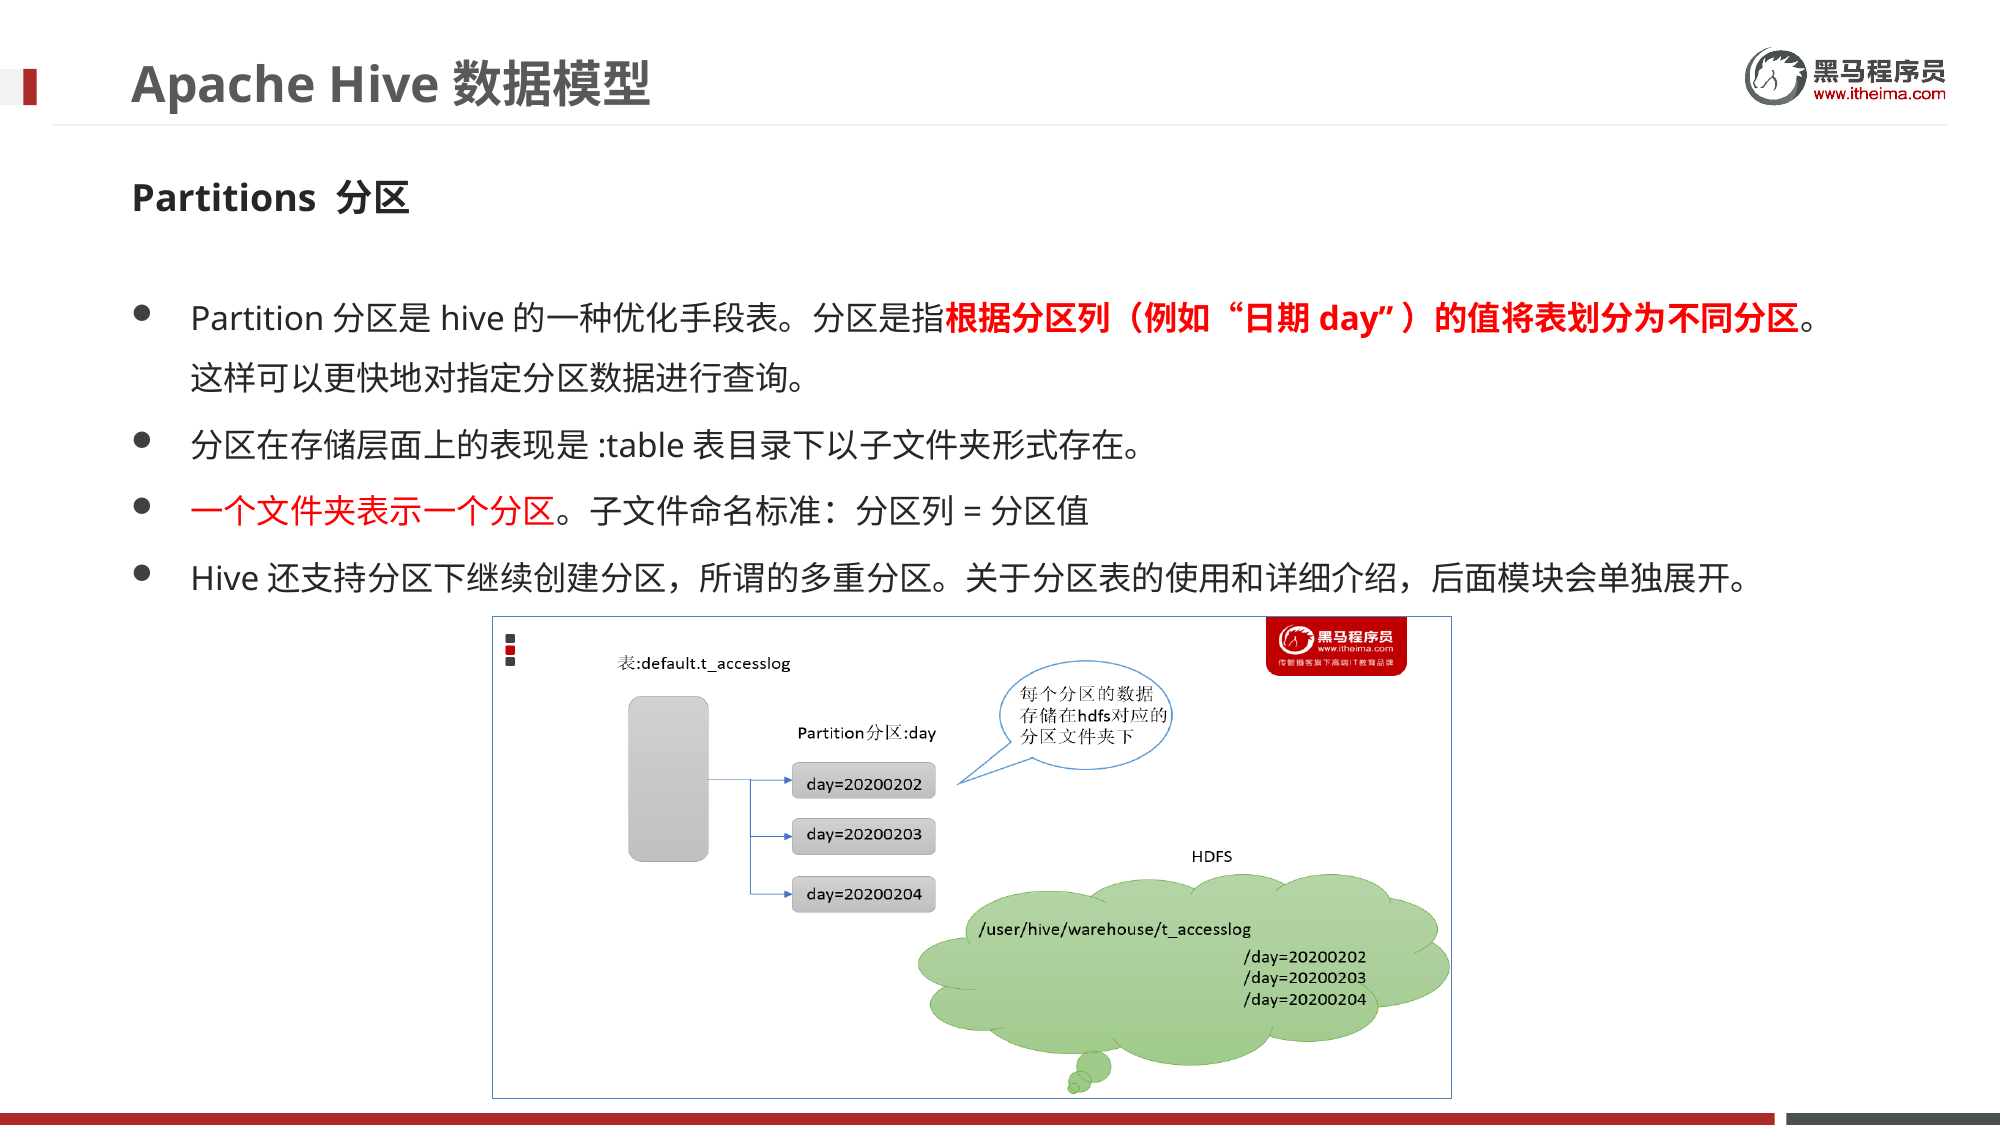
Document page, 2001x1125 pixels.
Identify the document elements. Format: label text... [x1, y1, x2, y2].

picture [1744, 46, 1946, 106]
list Partitions 分区 [116, 154, 1880, 239]
title Apache Hive数据模型 [116, 40, 1556, 125]
list Partition分区是hive的一种优化手段表。分区是指根据分区列（例如“日期day”）的值将表划分为不同分区。这样可以更快地对指定分区数据进行查询。 分区在存储层面上的表现是:table表目录下以子文件夹形式存在。 一个文件夹表示一个分区。子文件命名标准：分区列=分区值 Hive还支持分区下继续创建分区，所谓的多重分区。关于分区表的使用和详细介绍，后面模块会单独展开。 [116, 270, 1880, 963]
picture [492, 615, 1452, 1099]
